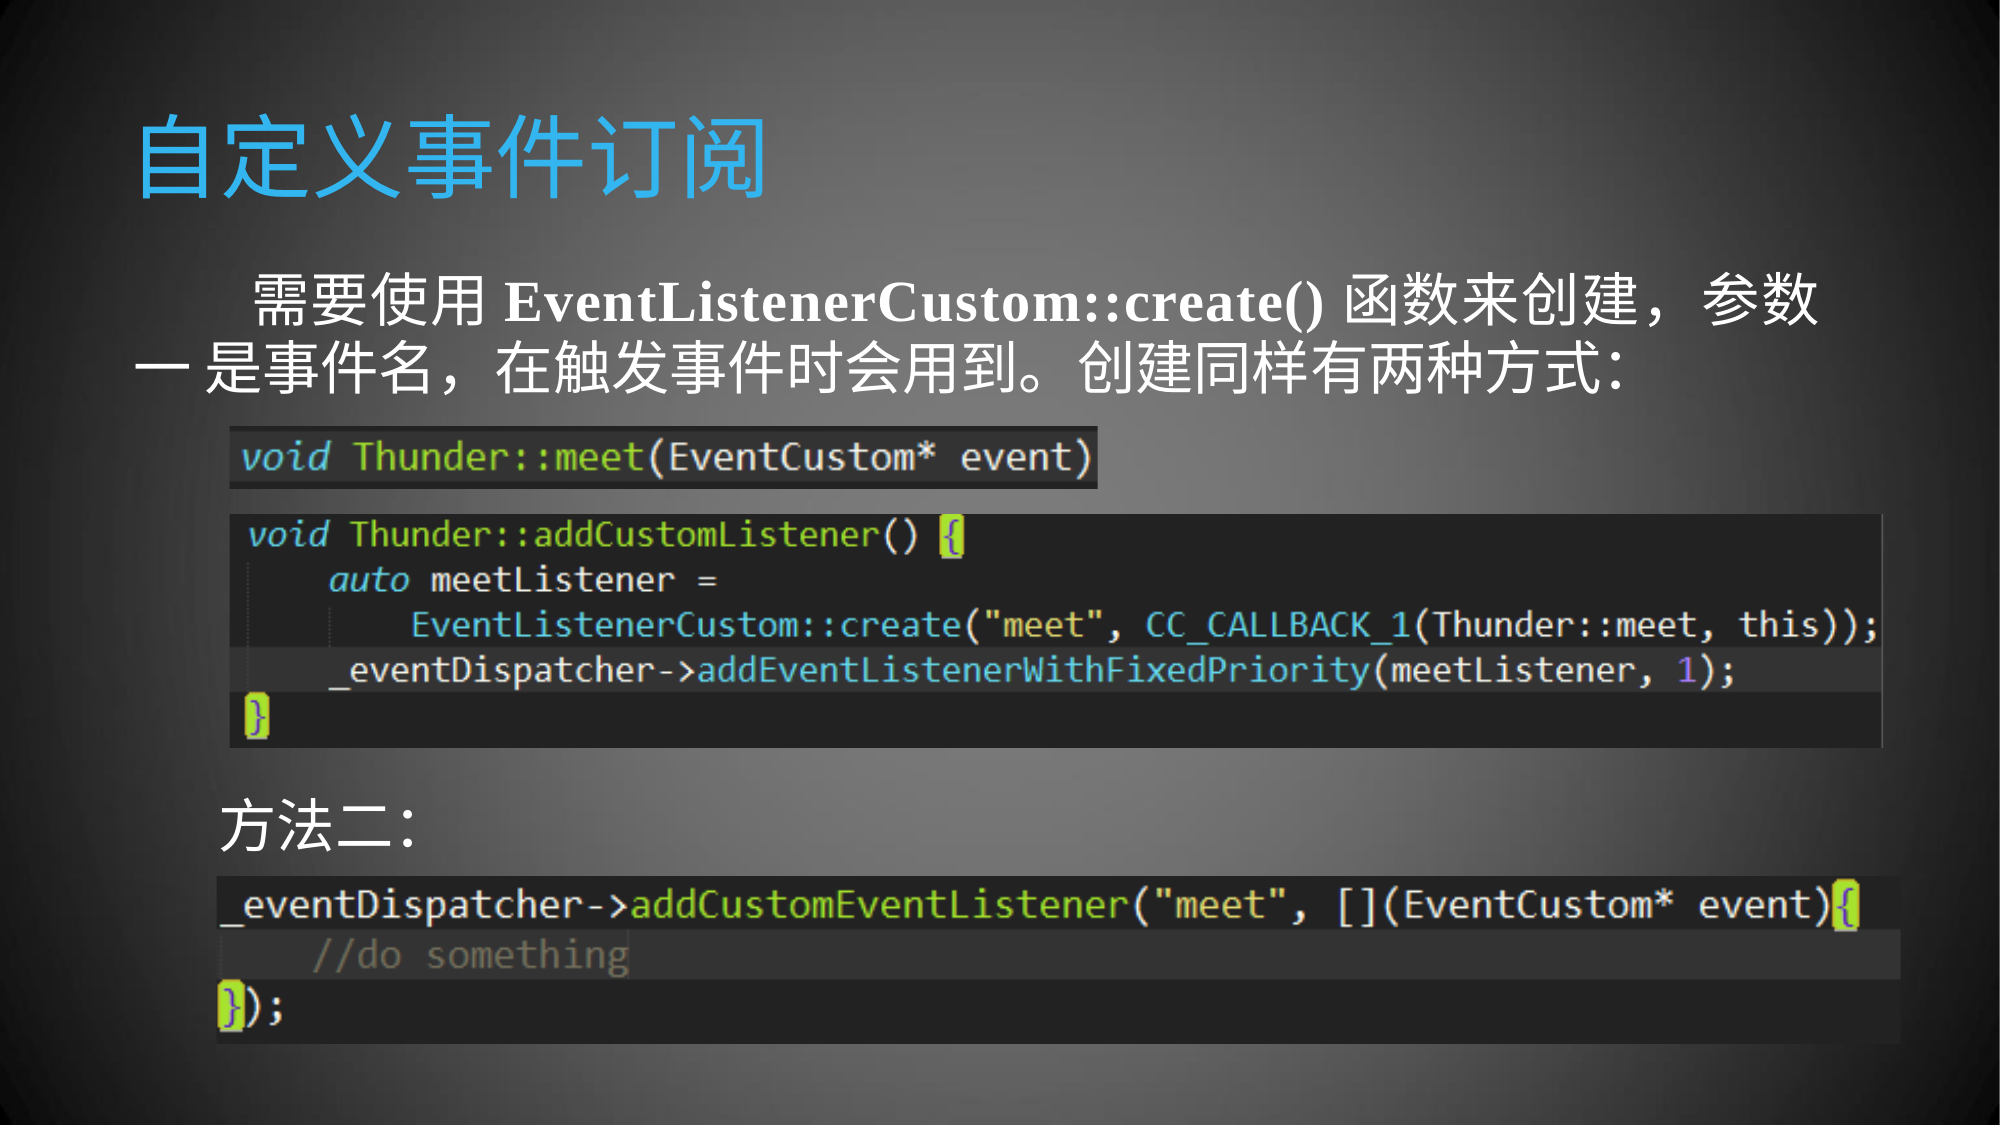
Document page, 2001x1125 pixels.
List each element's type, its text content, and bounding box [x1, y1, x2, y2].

title 自定义事件订阅 [126, 97, 774, 288]
text_box 需要使用EventListenerCustom::create()函数来创建，参数一 是事件名，在触发事件时会用到。创建同样有两种方式： [131, 258, 1860, 402]
text_box 方法二： [216, 786, 454, 859]
text_box [229, 426, 1098, 489]
text_box [216, 876, 1901, 1044]
text_box [229, 514, 1884, 748]
picture [0, 0, 2000, 1125]
